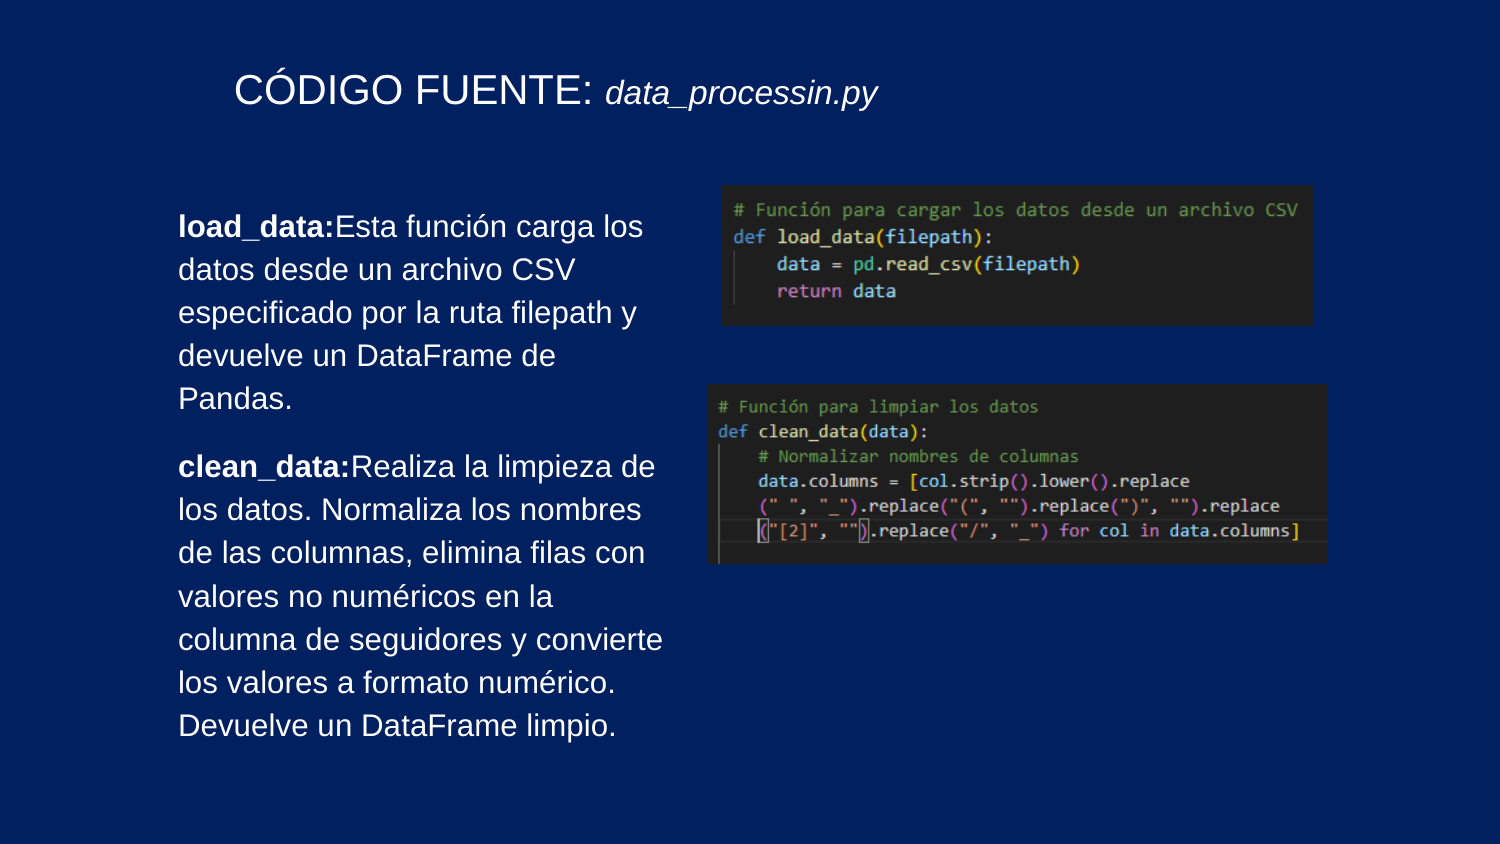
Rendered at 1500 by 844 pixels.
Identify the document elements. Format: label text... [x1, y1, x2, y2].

picture [708, 384, 1328, 564]
title CÓDIGO FUENTE: data_processin.py [219, 51, 1313, 130]
picture [721, 185, 1313, 326]
list load_data:Esta función carga los datos desde un archivo CSV especificado por la ruta filepath y devuelve un DataFrame de Pandas. clean_data:Realiza la limpieza de los datos. Normaliza los nombres de las columnas, elimina filas con valores no numéricos en la columna de seguidores y convierte los valores a formato numérico. Devuelve un DataFrame limpio. [163, 185, 694, 737]
